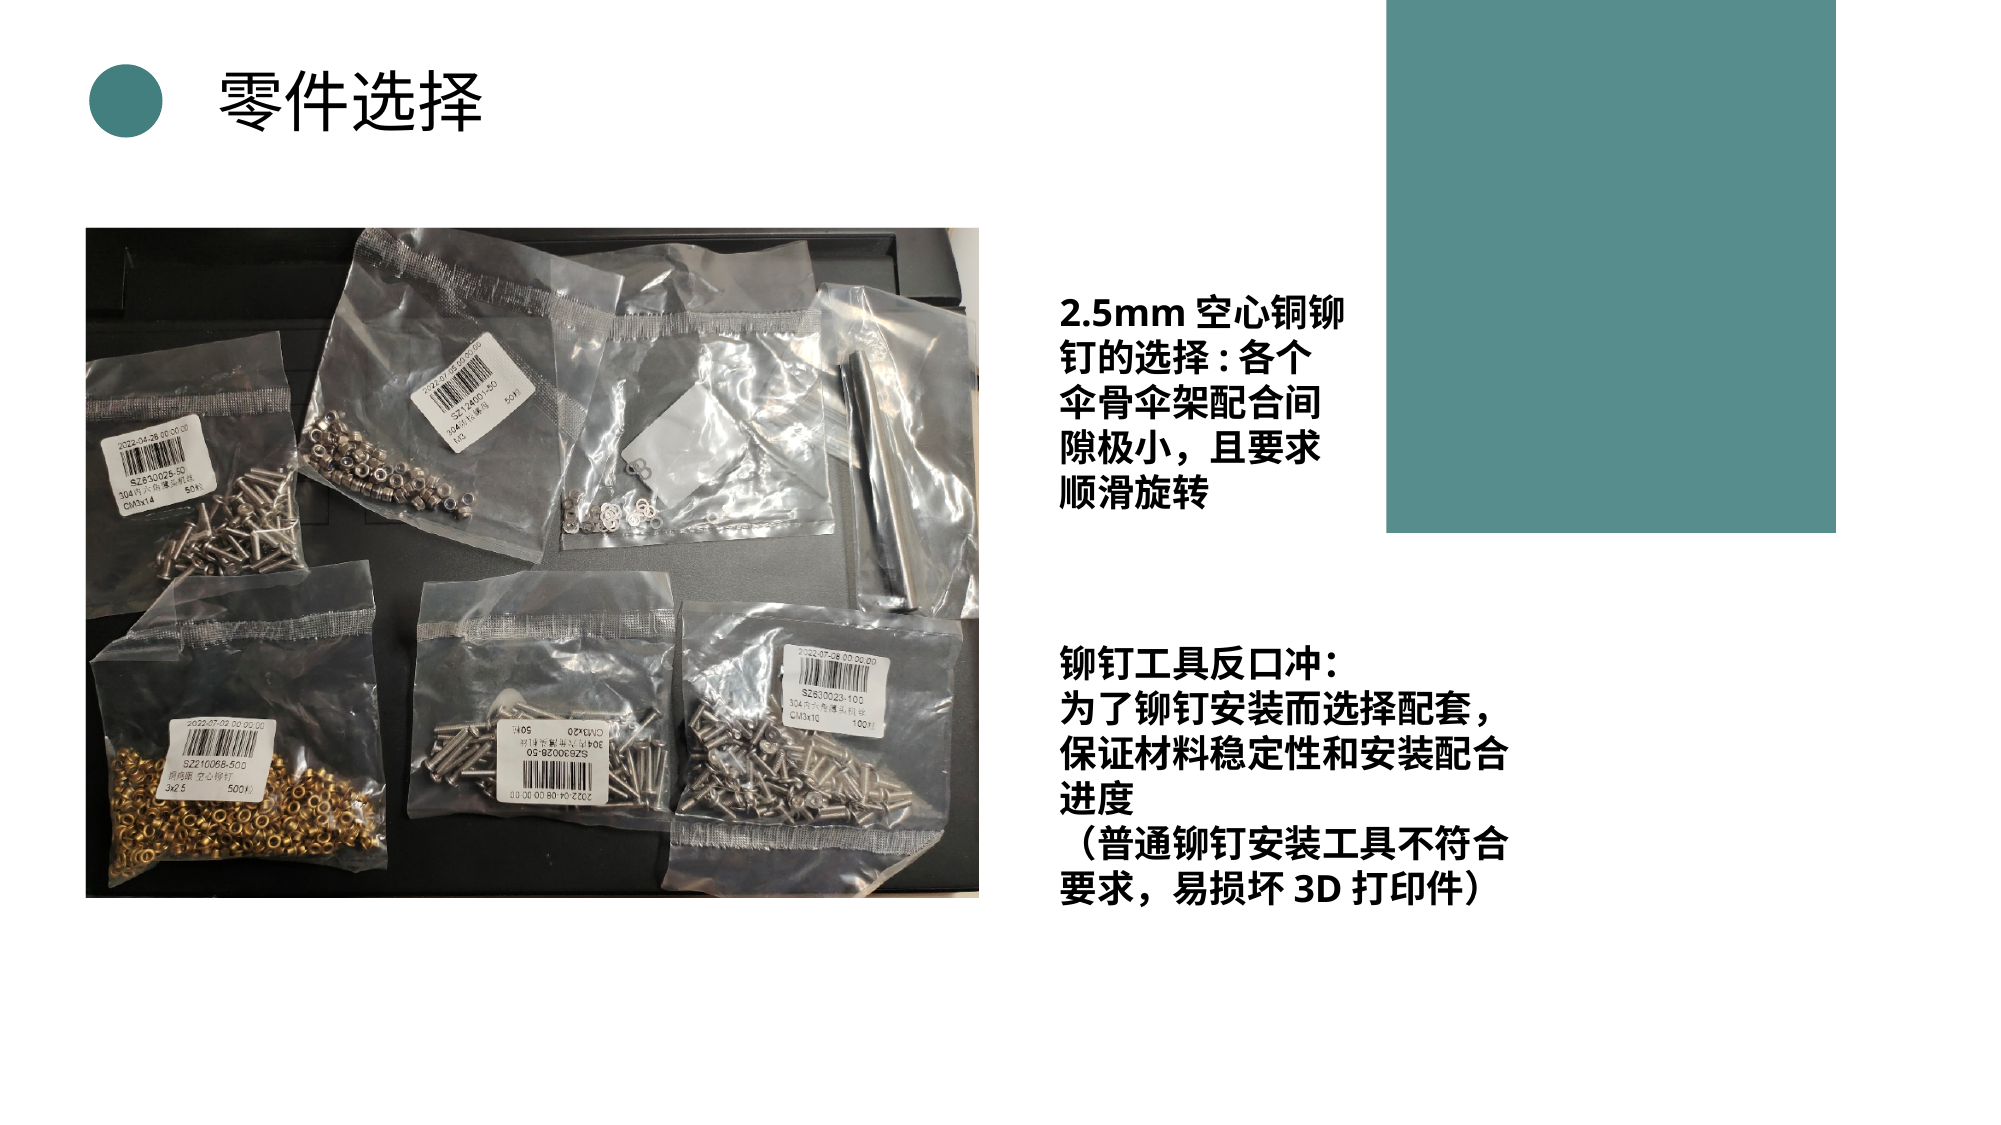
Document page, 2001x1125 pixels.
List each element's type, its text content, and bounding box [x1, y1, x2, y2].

picture [87, 116, 978, 1009]
text_box [88, 63, 164, 139]
text_box 零件选择 [202, 52, 1023, 148]
text_box 2.5mm空心铜铆钉的选择:各个伞骨伞架配合间隙极小，且要求顺滑旋转 [1044, 281, 1364, 522]
text_box [1385, 0, 1837, 534]
text_box 铆钉工具反口冲： 为了铆钉安装而选择配套， 保证材料稳定性和安装配合进度 （普通铆钉安装工具不符合要求，易损坏3D打印件） [1044, 632, 1552, 918]
